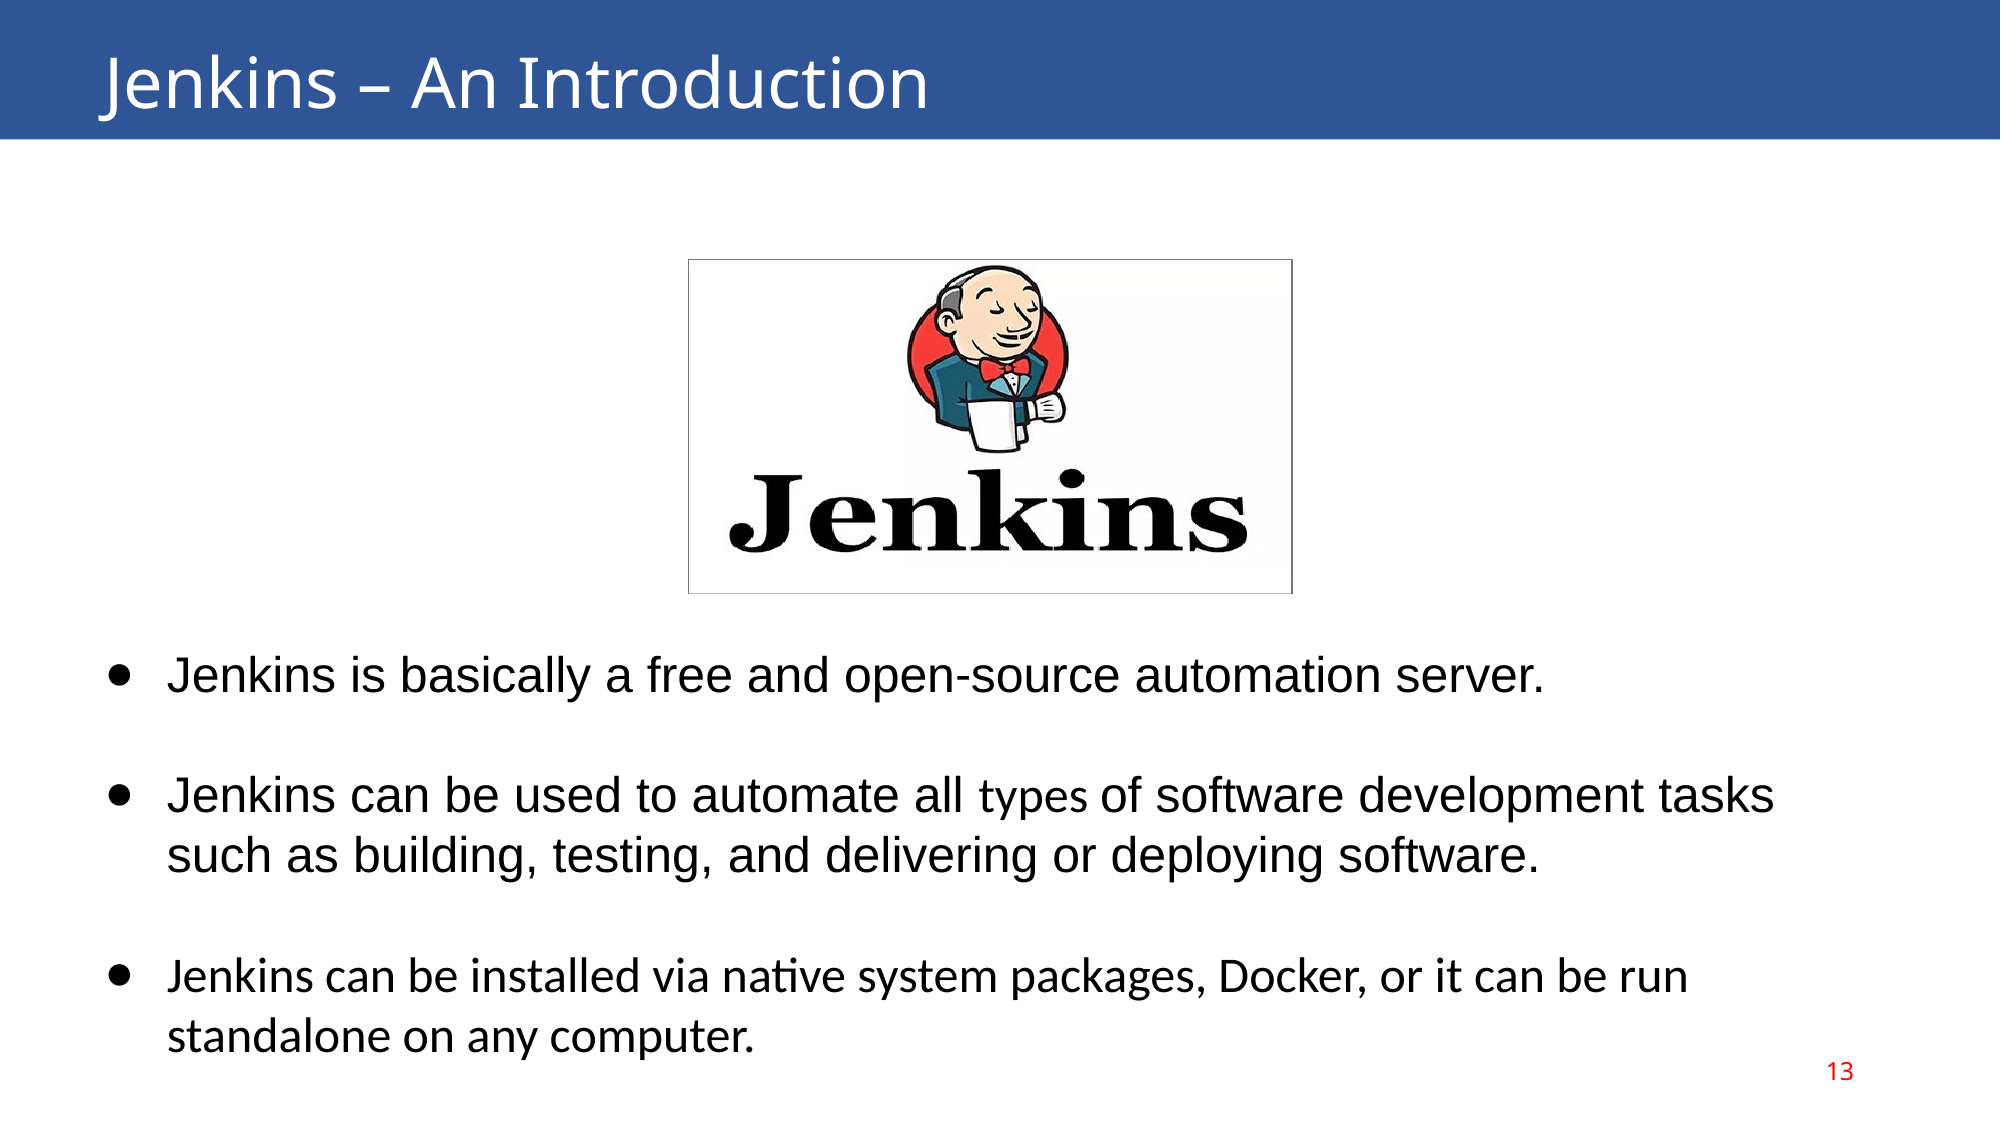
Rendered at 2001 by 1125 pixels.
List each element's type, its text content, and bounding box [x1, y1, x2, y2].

picture [688, 259, 1293, 595]
text_box Jenkins – An Introduction [84, 44, 1293, 133]
text_box Jenkins is basically a free and open-source automation server. Jenkins can be used to automate all types of software development tasks such as building, testing, and delivering or deploying software. Jenkins can be installed via native system packages, Docker, or it can be run standalone on any computer. [84, 622, 1875, 1103]
